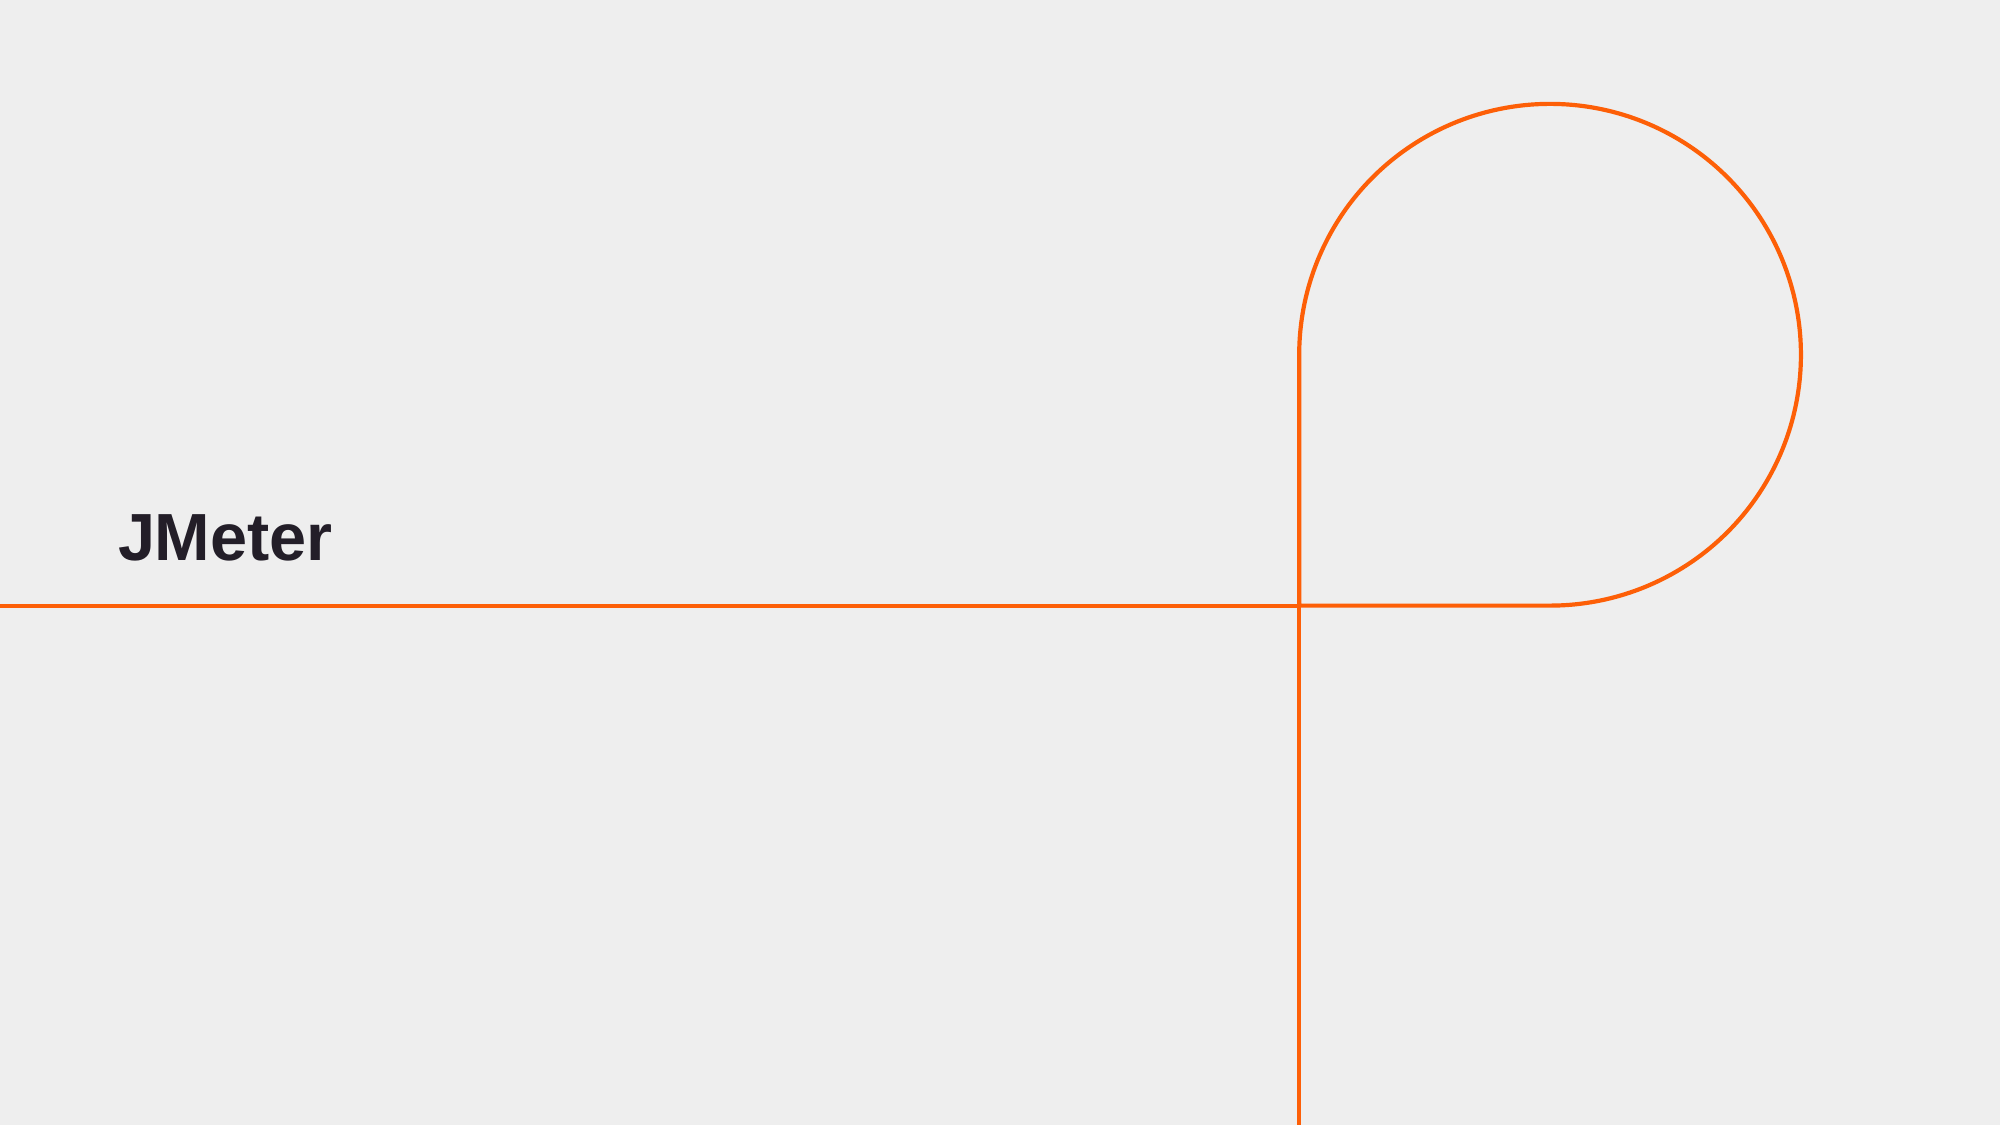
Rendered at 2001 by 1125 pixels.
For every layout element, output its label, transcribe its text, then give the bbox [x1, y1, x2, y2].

title JMeter [118, 280, 1122, 576]
